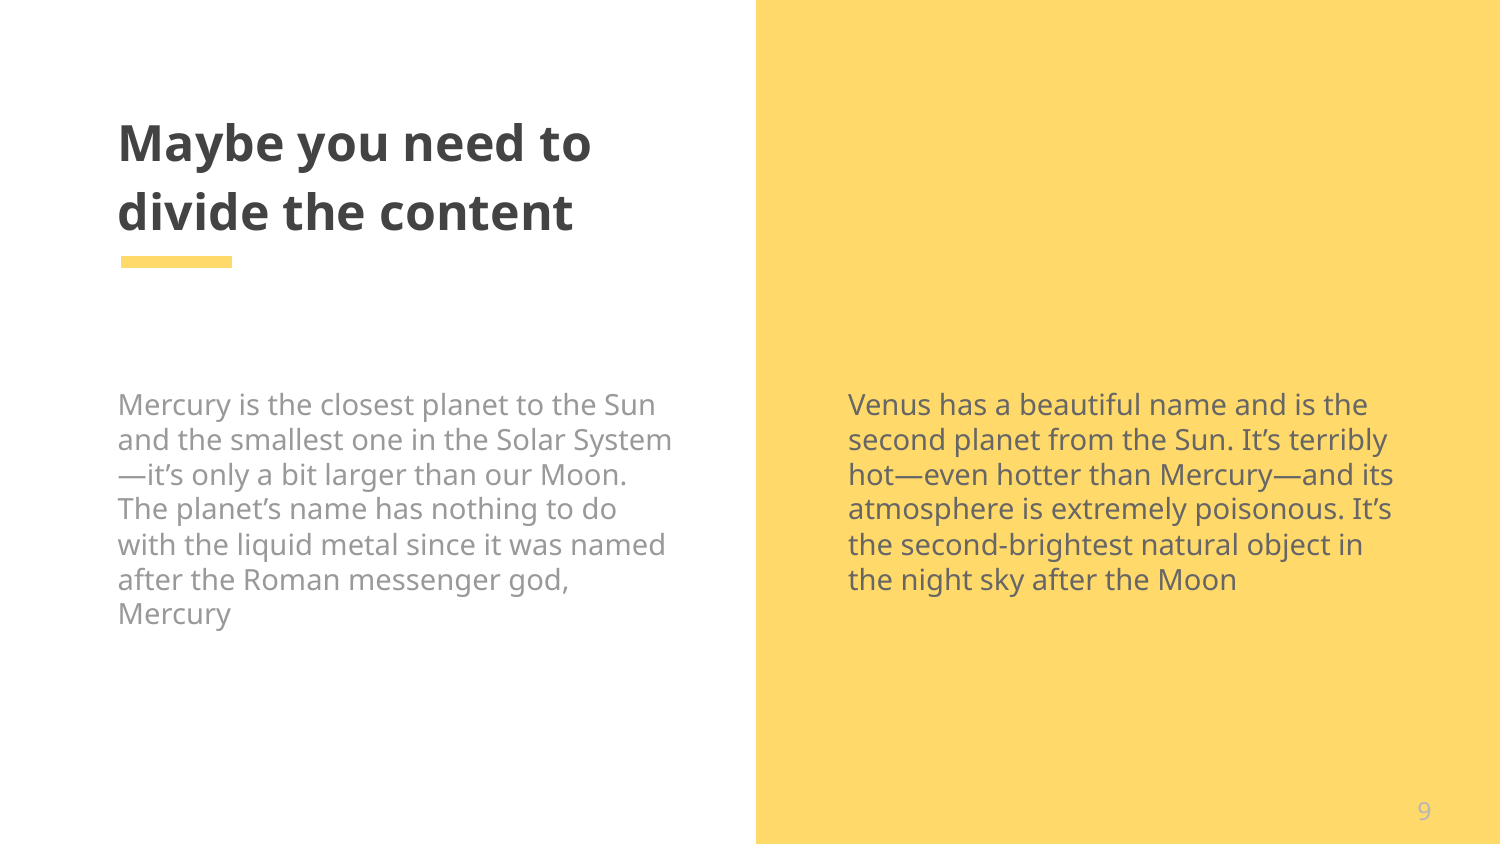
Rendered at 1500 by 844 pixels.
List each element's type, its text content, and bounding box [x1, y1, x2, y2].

subtitle Mercury is the closest planet to the Sun and the smallest one in the Solar System—it’s only a bit larger than our Moon. The planet’s name has nothing to do with the liquid metal since it was named after the Roman messenger god, Mercury [102, 370, 695, 690]
subtitle Venus has a beautiful name and is the second planet from the Sun. It’s terribly hot—even hotter than Mercury—and its atmosphere is extremely poisonous. It’s the second-brightest natural object in the night sky after the Moon [833, 370, 1425, 690]
title Maybe you need to divide the content [102, 160, 689, 256]
slide_number ‹#› [1402, 764, 1493, 830]
